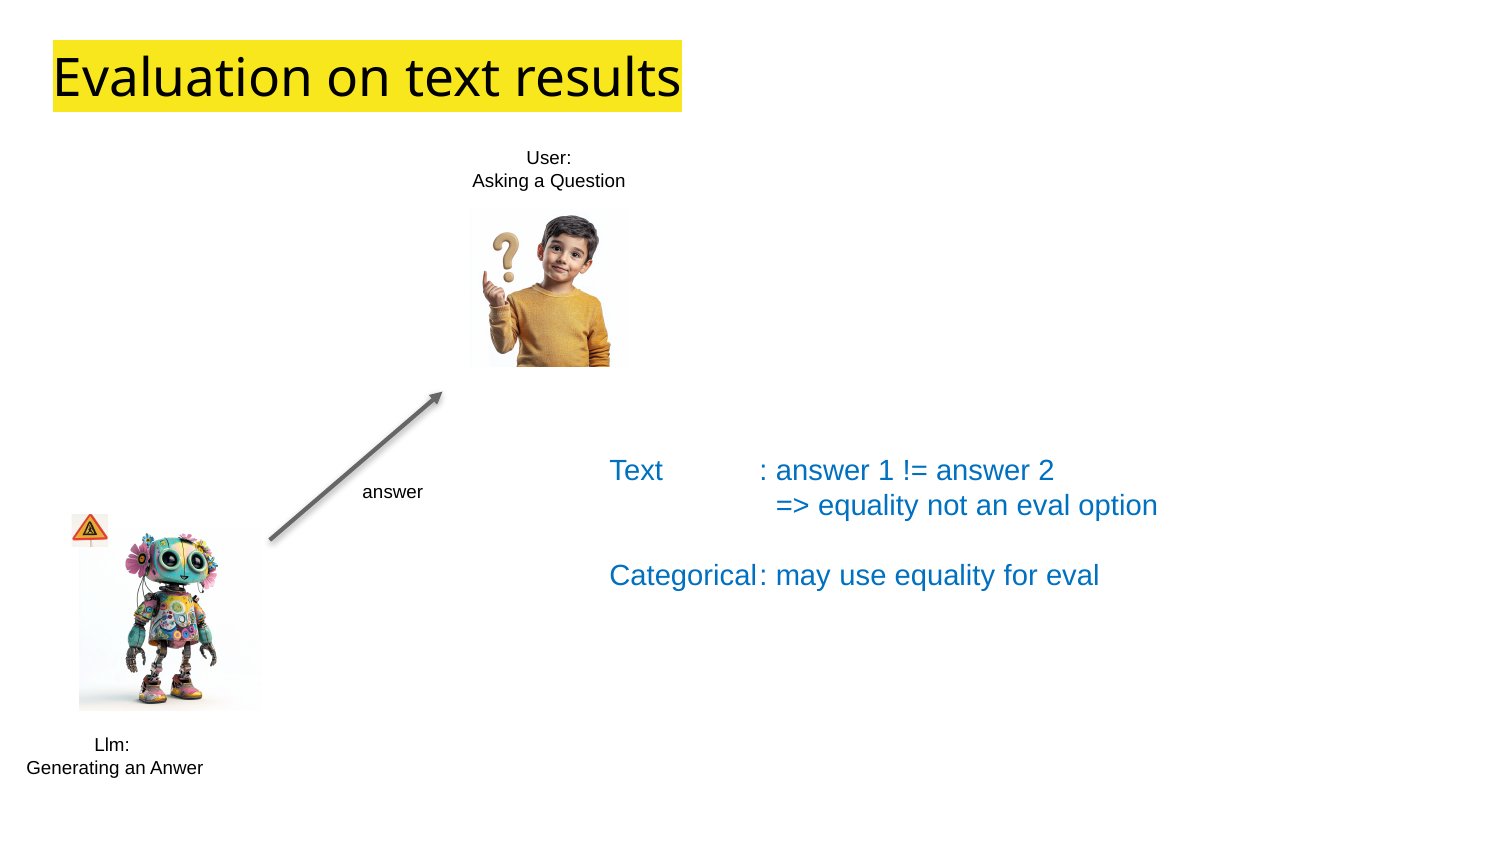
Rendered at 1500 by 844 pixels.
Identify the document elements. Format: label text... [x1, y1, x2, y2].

text_box Llm: Generating an Anwer [11, 725, 219, 786]
text_box Text : answer 1 != answer 2 => equality not an eval option Categorical : may use equality for eval [594, 444, 1174, 599]
title Evaluation on text results [37, 28, 1436, 123]
picture [470, 209, 628, 367]
picture [71, 513, 262, 711]
text_box User: Asking a Question [457, 138, 641, 199]
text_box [269, 391, 443, 541]
